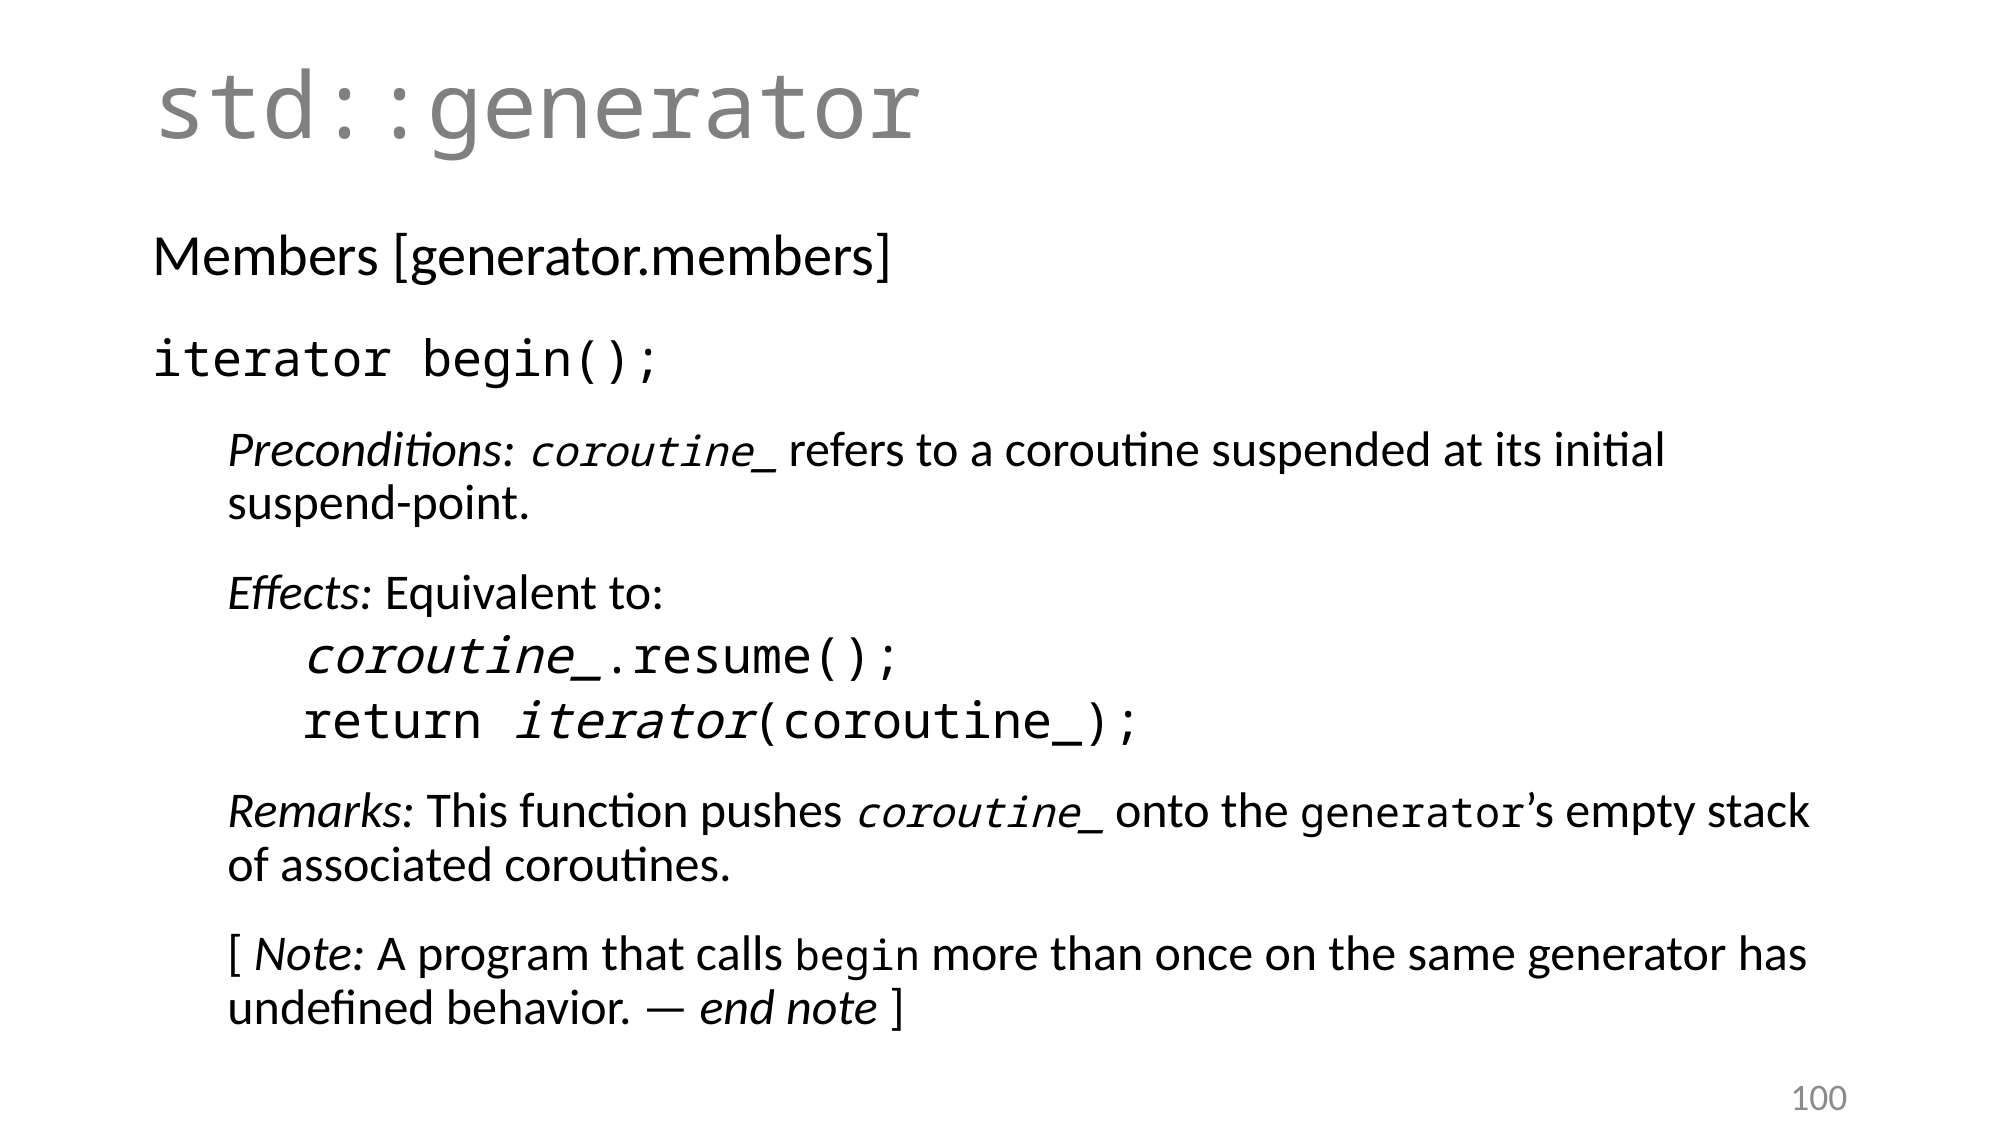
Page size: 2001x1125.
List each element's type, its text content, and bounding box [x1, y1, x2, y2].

title std::generator [137, 0, 1863, 217]
list Members [generator.members] iterator begin(); Preconditions: coroutine_ refers to a coroutine suspended at its initial suspend-point. Effects: Equivalent to: coroutine_.resume(); return iterator(coroutine_); Remarks: This function pushes coroutine_ onto the generator’s empty stack of associated coroutines. [ Note: A program that calls begin more than once on the same generator has undefined behavior. — end note ] [137, 217, 1863, 1066]
slide_number 100 [1412, 1065, 1863, 1125]
